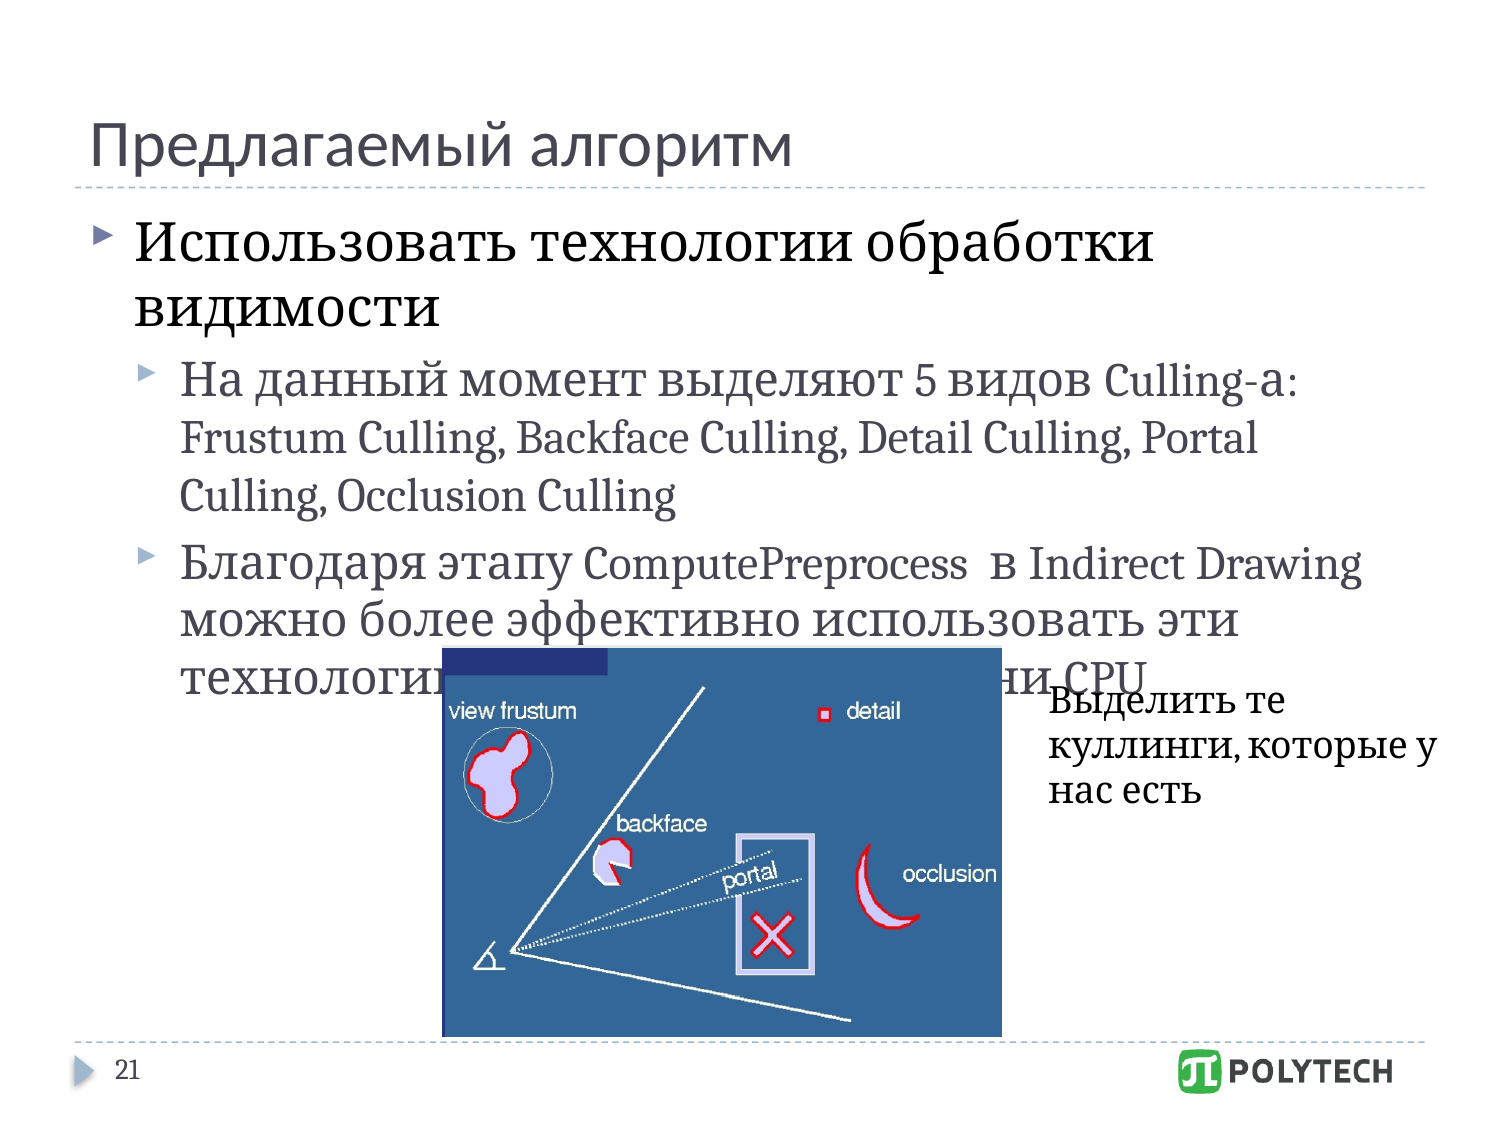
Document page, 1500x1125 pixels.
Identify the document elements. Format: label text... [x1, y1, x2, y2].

text_box Выделить те куллинги, которые у нас есть [1033, 668, 1483, 819]
list Использовать технологии обработки видимости На данный момент выделяют 5 видов Culling-а: Frustum Culling, Backface Culling, Detail Culling, Portal Culling, Occlusion Culling Благодаря этапу ComputePreprocess в Indirect Drawing можно более эффективно использовать эти технологии, не затрачивая времени CPU [75, 200, 1425, 1010]
picture [442, 644, 1002, 1037]
picture [1166, 1039, 1403, 1103]
slide_number 21 [100, 1042, 426, 1103]
title Предлагаемый алгоритм [75, 24, 1425, 188]
